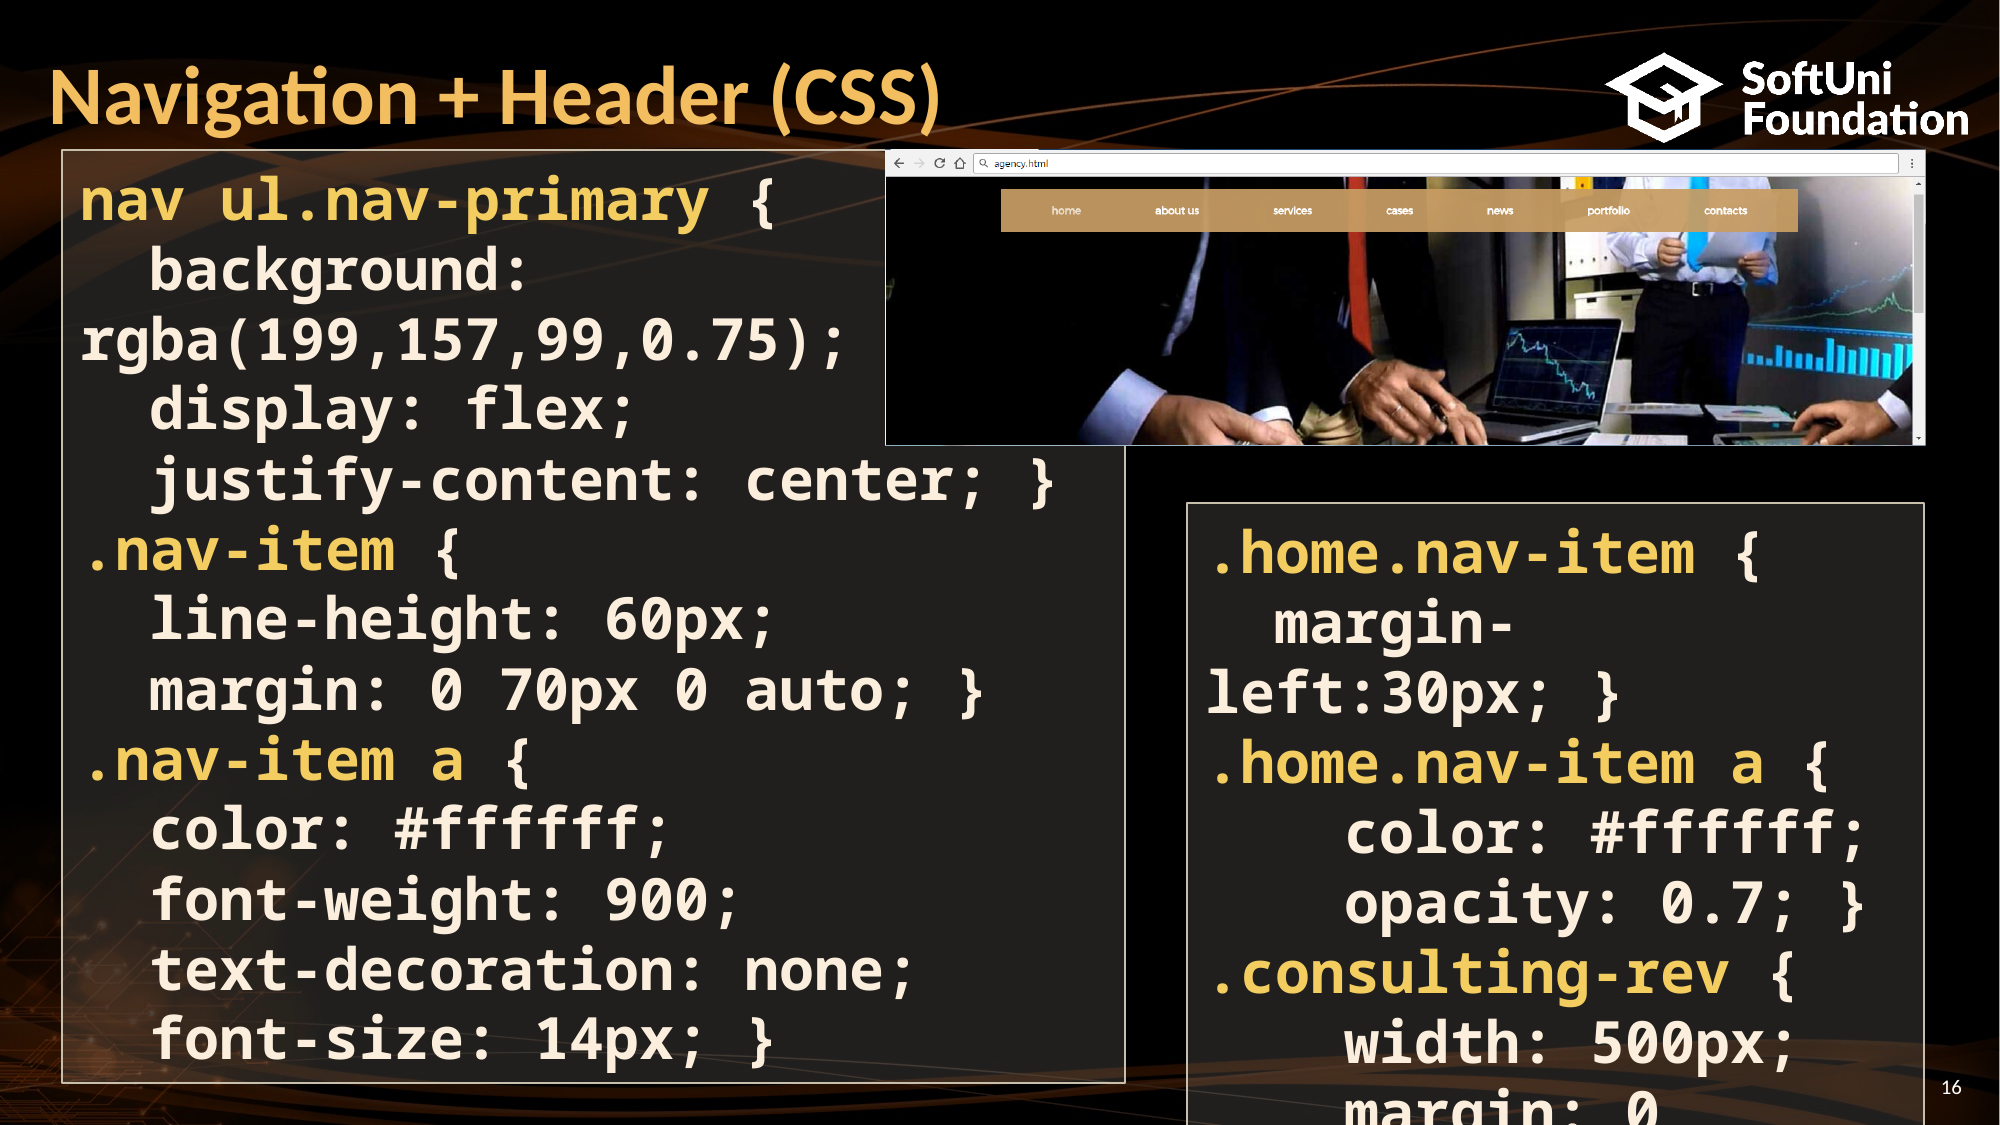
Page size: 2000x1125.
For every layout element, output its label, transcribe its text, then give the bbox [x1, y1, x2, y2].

title Navigation + Header (CSS) [30, 6, 1602, 189]
text_box .home.nav-item { margin-left:30px; } .home.nav-item a { color: #ffffff; opacity: 0.7; } .consulting-rev { width: 500px; margin: 0 auto; } [1187, 503, 1924, 1125]
slide_number 16 [1924, 1070, 1968, 1103]
text_box nav ul.nav-primary { background: rgba(199,157,99,0.75); display: flex; justify-content: center; } .nav-item { line-height: 60px; margin: 0 70px 0 auto; } .nav-item a { color: #ffffff; font-weight: 900; text-decoration: none; font-size: 14px; } [62, 149, 1125, 1084]
picture [0, 0, 2000, 1125]
